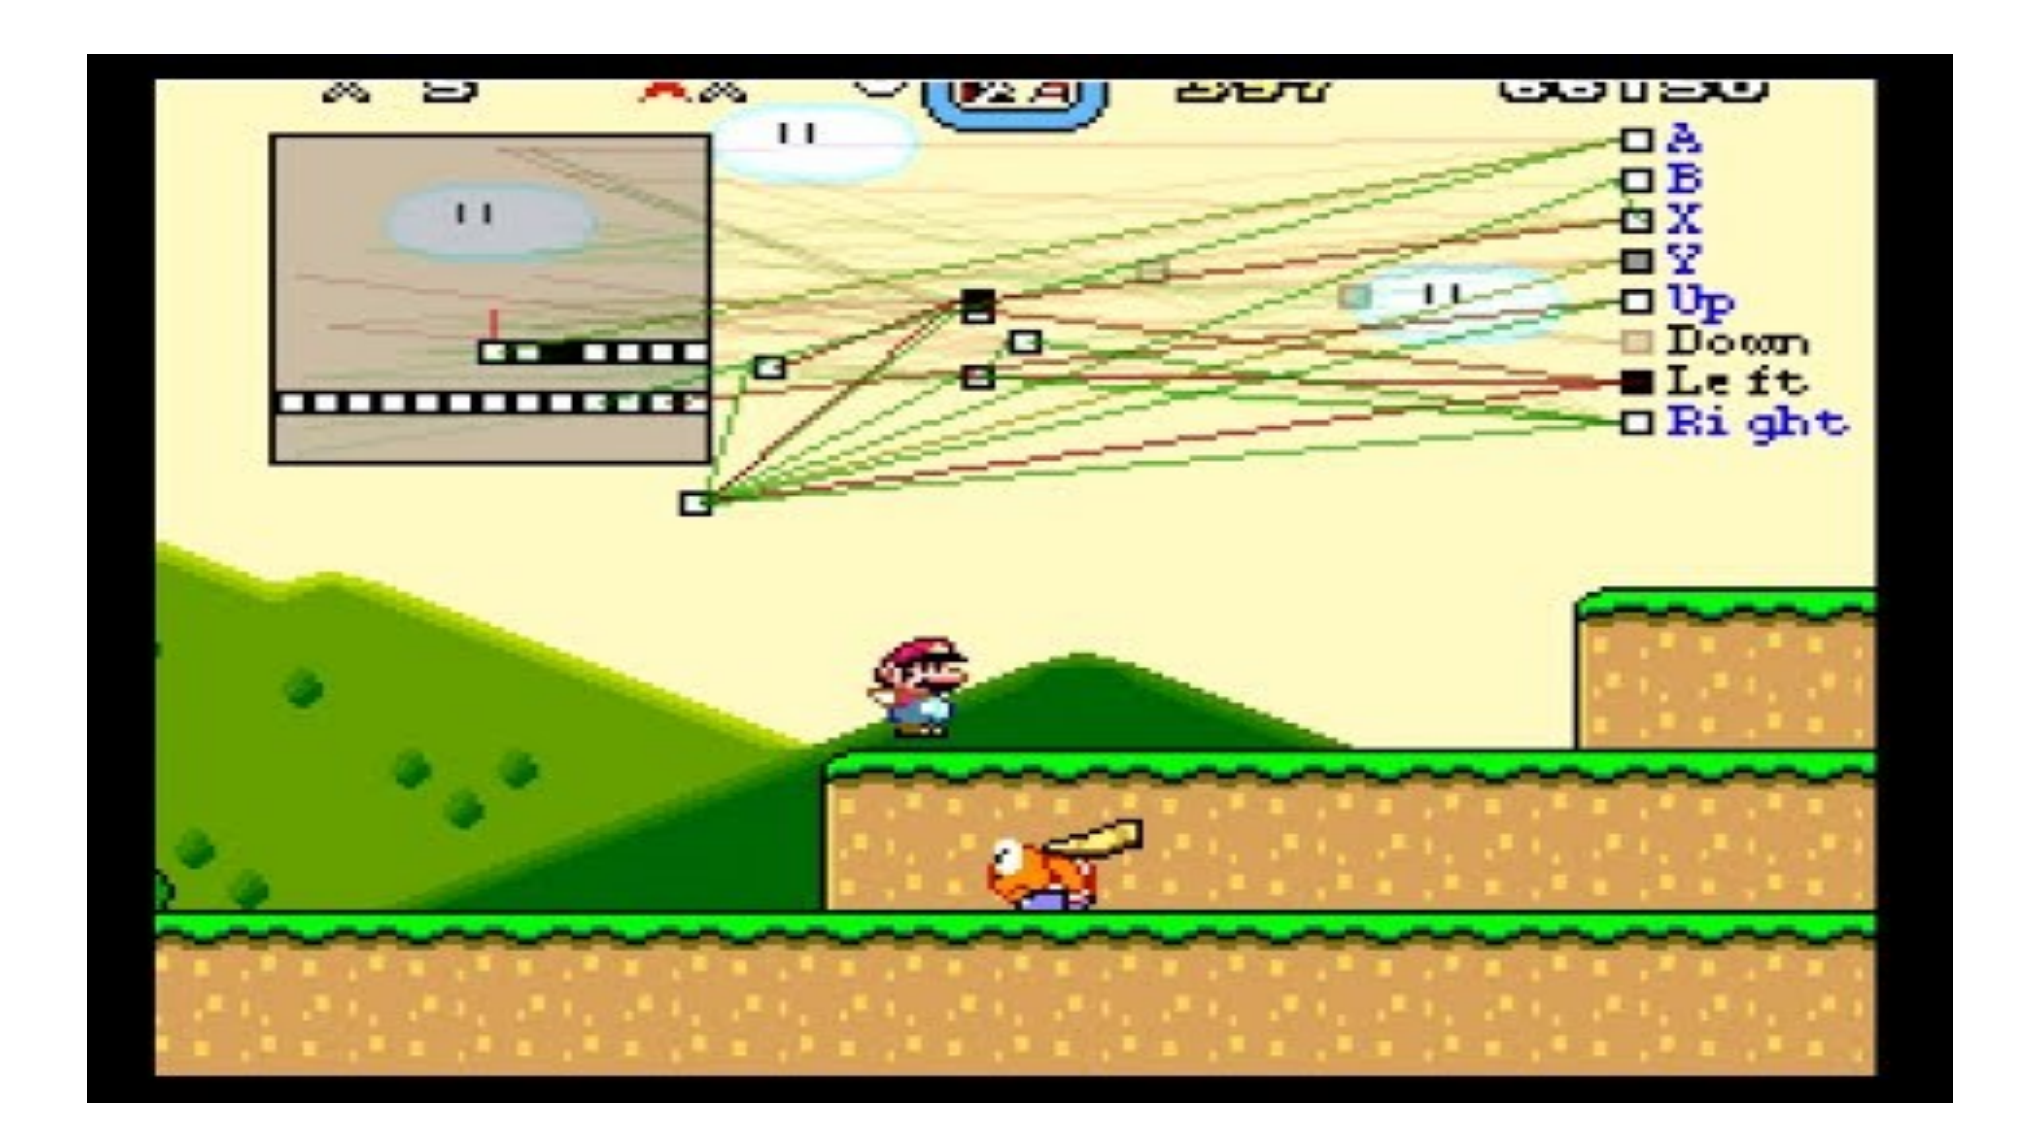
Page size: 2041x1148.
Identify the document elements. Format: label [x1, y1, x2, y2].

text_box [86, 53, 1954, 1104]
